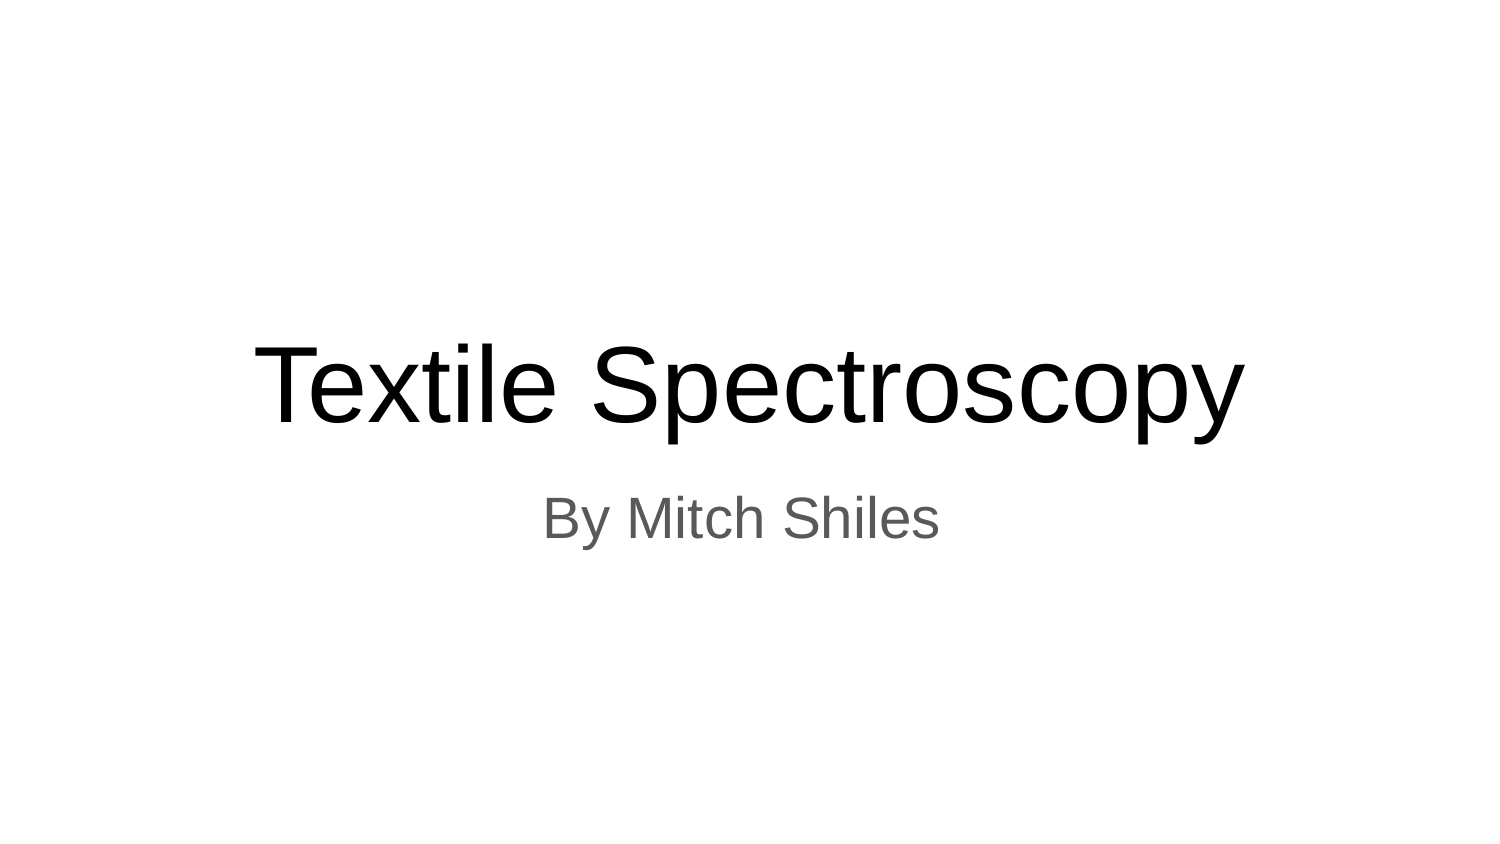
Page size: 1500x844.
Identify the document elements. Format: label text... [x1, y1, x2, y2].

title Textile Spectroscopy [51, 122, 1449, 459]
subtitle By Mitch Shiles [51, 464, 1449, 595]
